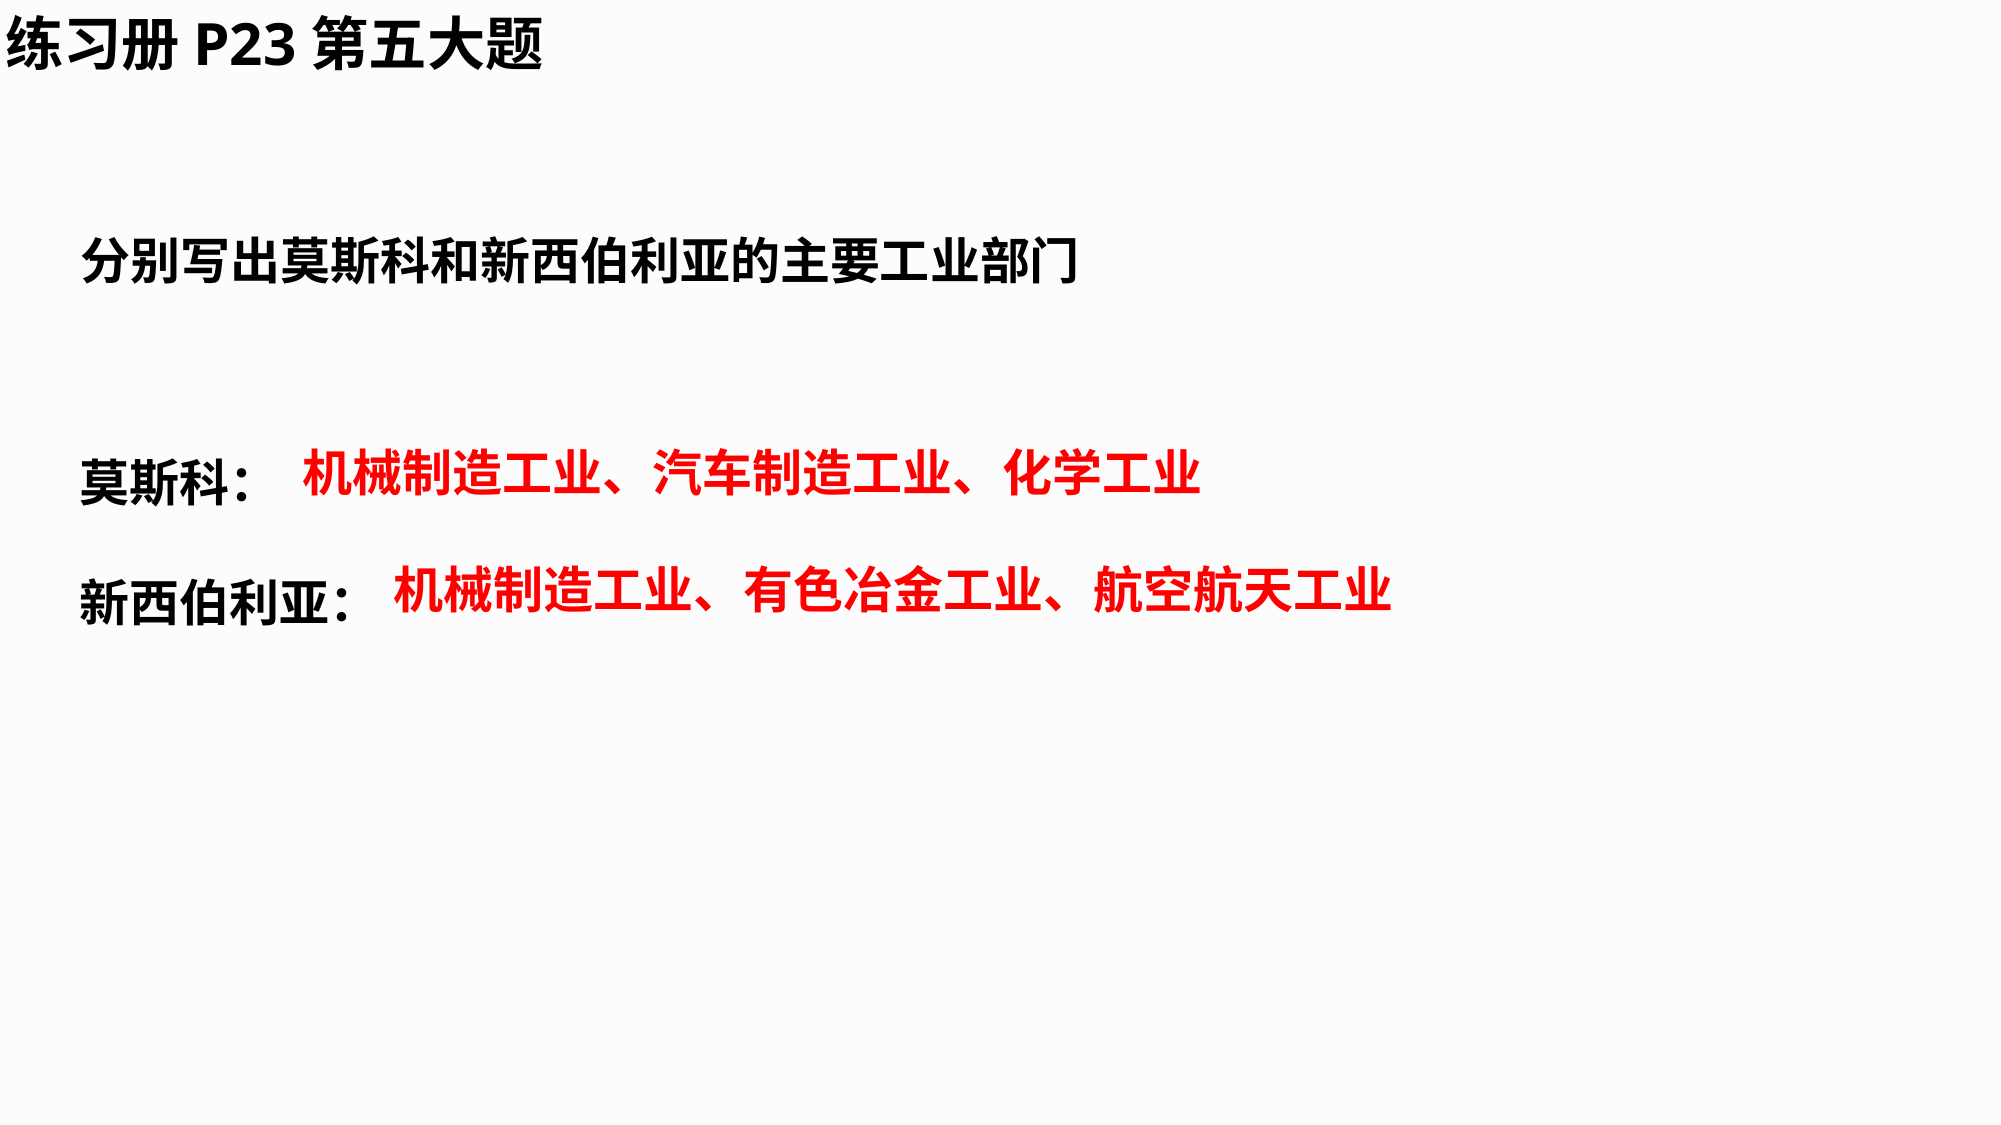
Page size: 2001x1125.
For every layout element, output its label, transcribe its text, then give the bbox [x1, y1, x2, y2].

text_box 机械制造工业、有色冶金工业、航空航天工业 [378, 551, 1954, 627]
text_box 莫斯科： 新西伯利亚： [65, 384, 395, 640]
text_box 练习册P23第五大题 [0, 0, 559, 85]
text_box 机械制造工业、汽车制造工业、化学工业 [287, 433, 1863, 509]
text_box 分别写出莫斯科和新西伯利亚的主要工业部门 [65, 221, 1095, 297]
